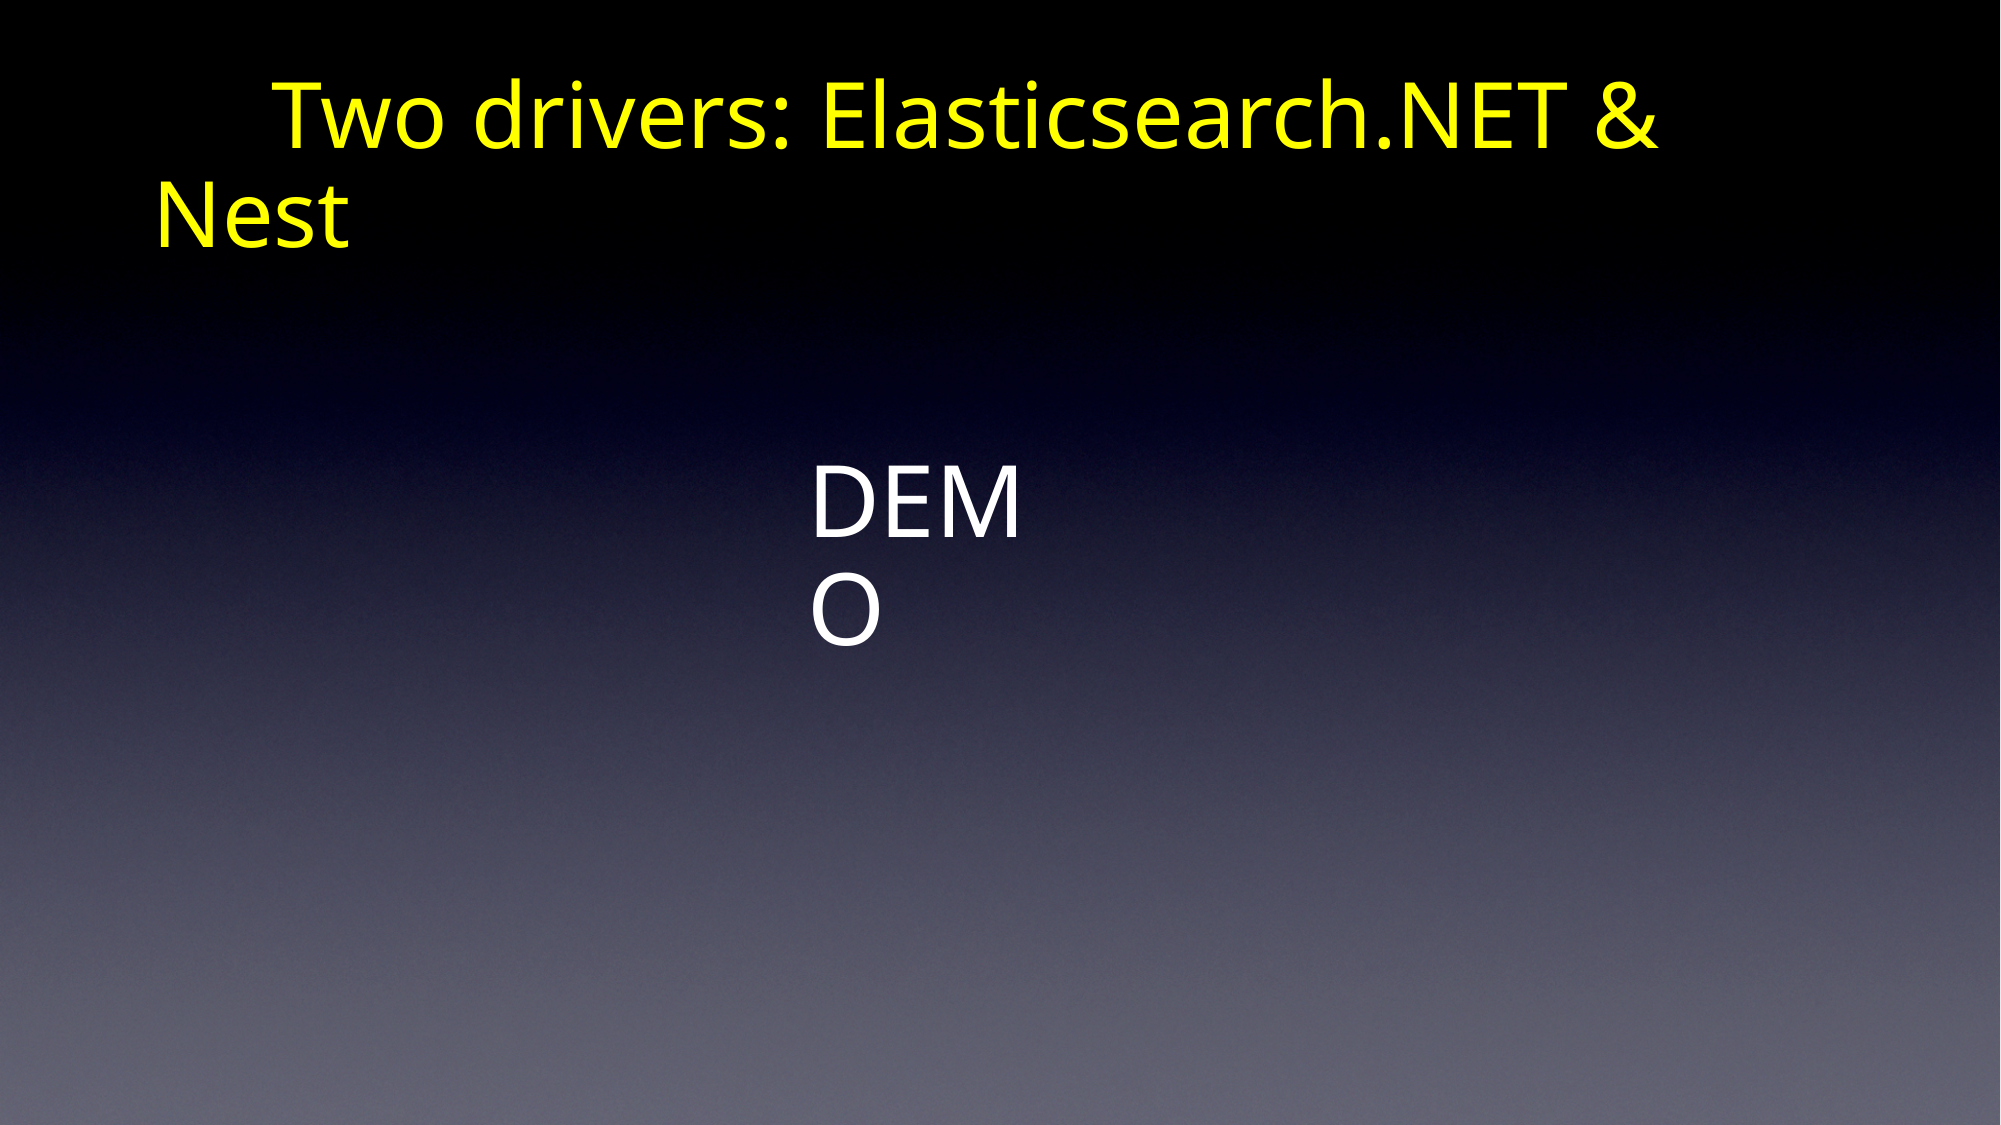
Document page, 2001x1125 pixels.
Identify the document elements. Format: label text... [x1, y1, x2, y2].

list DEMO [792, 443, 1104, 688]
picture [0, 0, 2001, 1125]
title Two drivers: Elasticsearch.NET & Nest [137, 59, 1863, 278]
